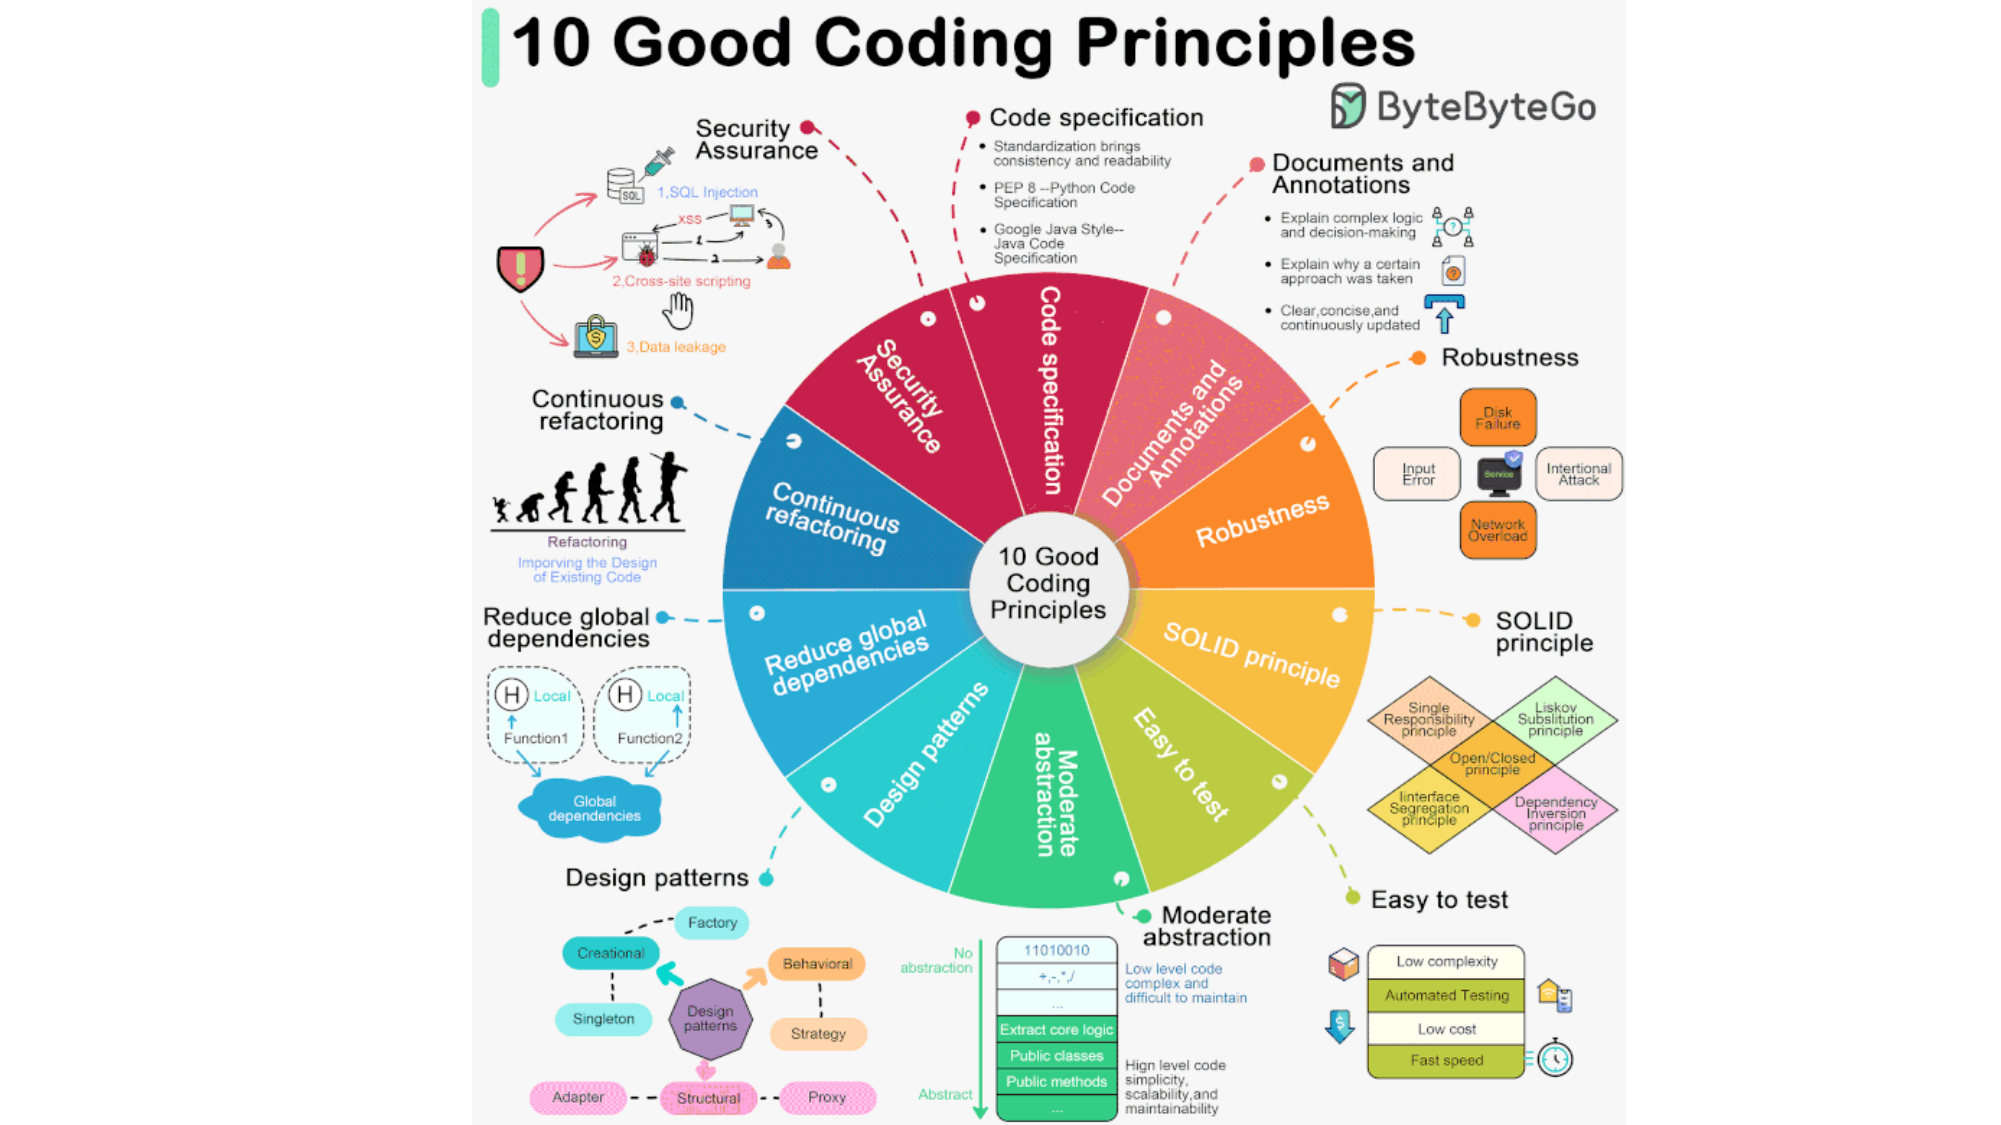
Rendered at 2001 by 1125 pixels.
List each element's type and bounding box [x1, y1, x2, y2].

picture [472, 0, 1626, 1125]
